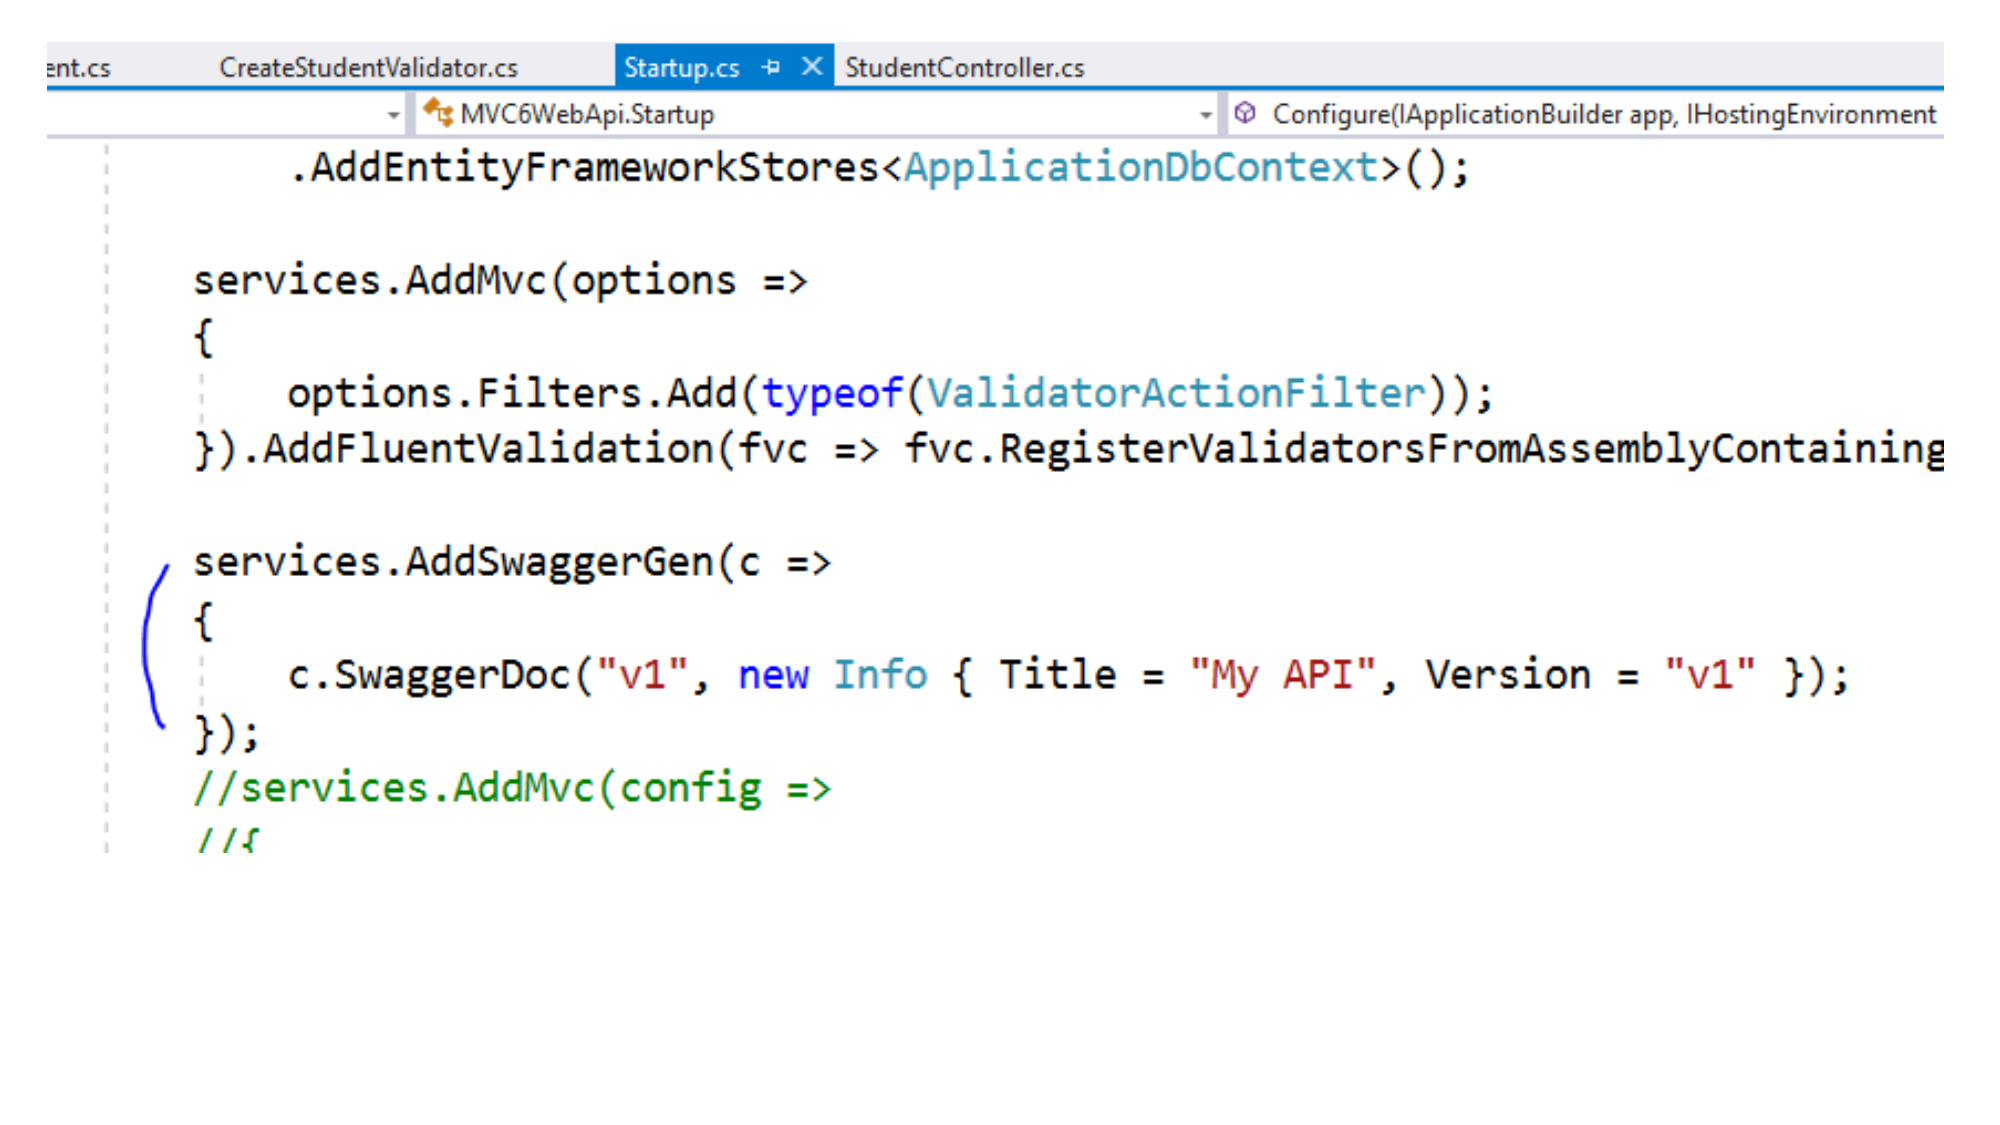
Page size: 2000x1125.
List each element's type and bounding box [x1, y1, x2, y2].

picture [47, 42, 1944, 854]
